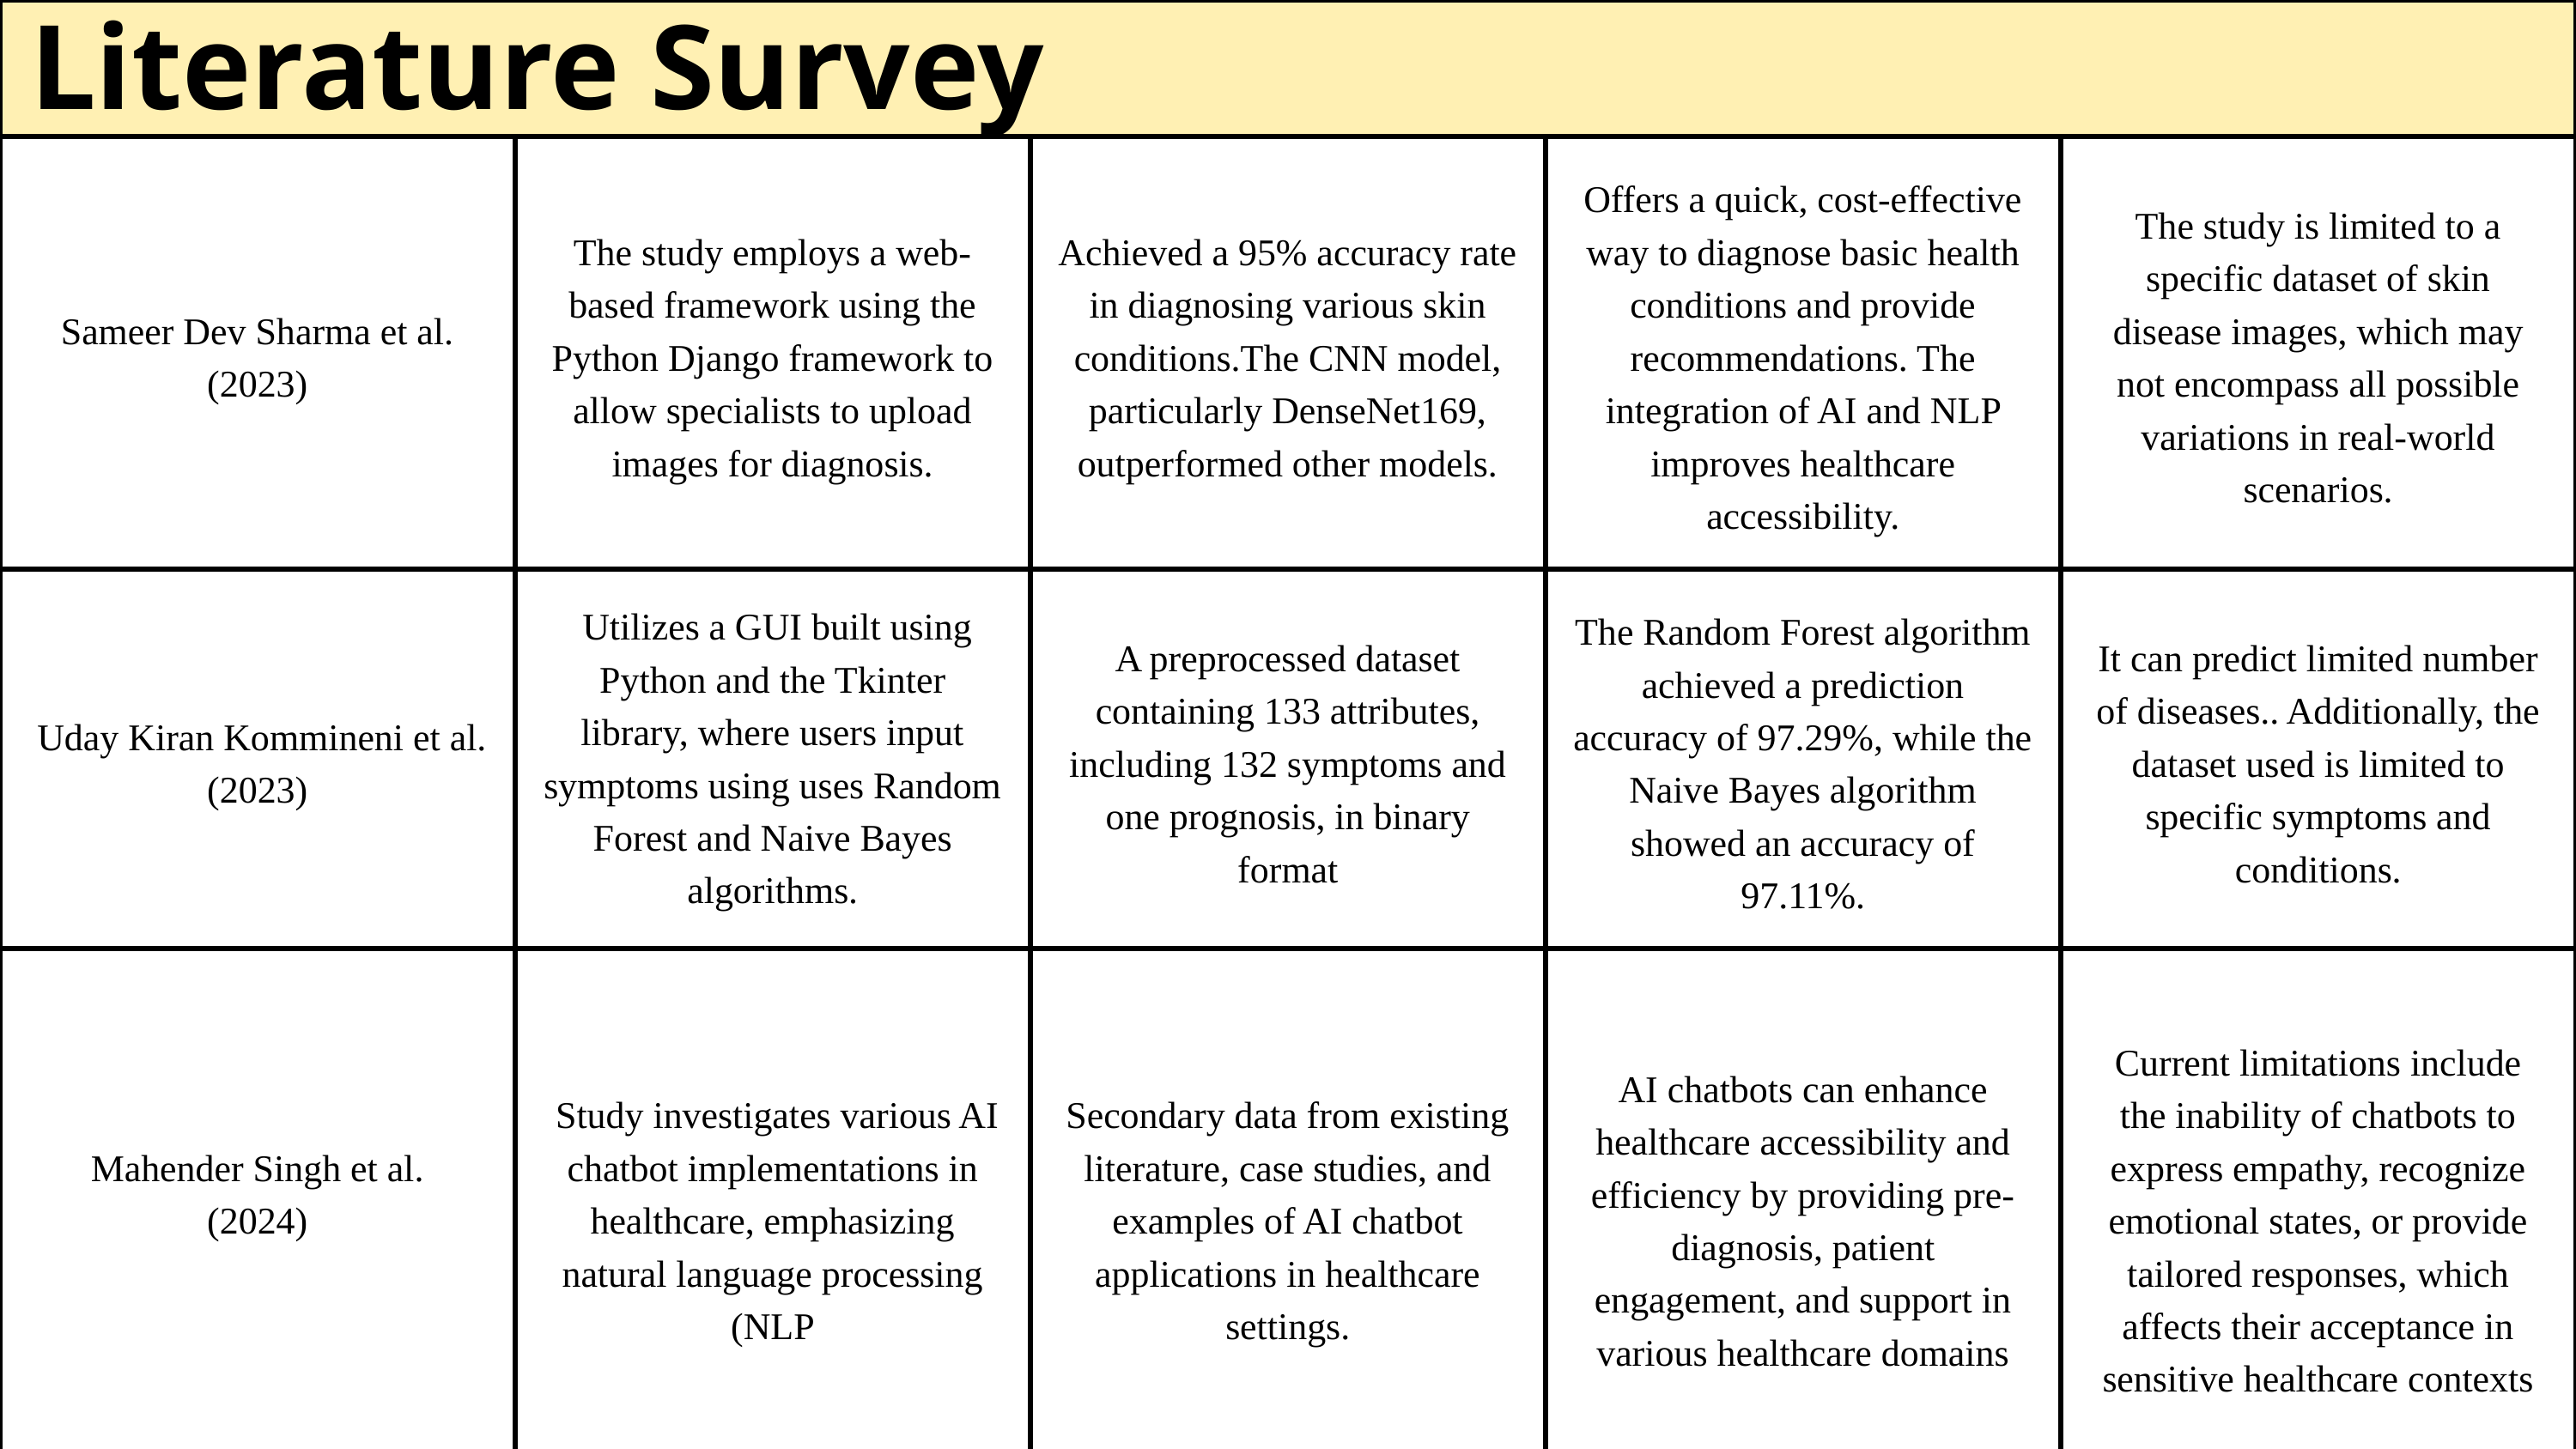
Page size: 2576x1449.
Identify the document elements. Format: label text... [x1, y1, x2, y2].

table_header Offers a quick, cost-effective way to diagnose basic health conditions and provide recommendations. The integration of AI and NLP improves healthcare accessibility. [1548, 147, 2058, 567]
table_header Achieved a 95% accuracy rate in diagnosing various skin conditions.The CNN model, particularly DenseNet169, outperformed other models. [1033, 147, 1543, 567]
table_cell A preprocessed dataset containing 133 attributes, including 132 symptoms and one prognosis, in binary format [1033, 572, 1543, 946]
table_header Sameer Dev Sharma et al. (2023) [3, 147, 513, 567]
table_cell Current limitations include the inability of chatbots to express empathy, recognize emotional states, or provide tailored responses, which affects their acceptance in sensitive healthcare contexts [2063, 951, 2573, 1449]
table_header The study is limited to a specific dataset of skin disease images, which may not encompass all possible variations in real-world scenarios. [2063, 147, 2573, 567]
table_cell The Random Forest algorithm achieved a prediction accuracy of 97.29%, while the Naive Bayes algorithm showed an accuracy of 97.11%. [1548, 572, 2058, 946]
table_cell Study investigates various AI chatbot implementations in healthcare, emphasizing natural language processing (NLP [518, 951, 1028, 1449]
table_header The study employs a web-based framework using the Python Django framework to allow specialists to upload images for diagnosis. [518, 147, 1028, 567]
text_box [0, 0, 2576, 137]
table_cell It can predict limited number of diseases.. Additionally, the dataset used is limited to specific symptoms and conditions. [2063, 572, 2573, 946]
table_cell Secondary data from existing literature, case studies, and examples of AI chatbot applications in healthcare settings. [1033, 951, 1543, 1449]
table_cell Uday Kiran Kommineni et al. (2023) [3, 572, 513, 946]
table_cell Utilizes a GUI built using Python and the Tkinter library, where users input symptoms using uses Random Forest and Naive Bayes algorithms. [518, 572, 1028, 946]
table_cell AI chatbots can enhance healthcare accessibility and efficiency by providing pre-diagnosis, patient engagement, and support in various healthcare domains [1548, 951, 2058, 1449]
table_cell Mahender Singh et al. (2024) [3, 951, 513, 1449]
